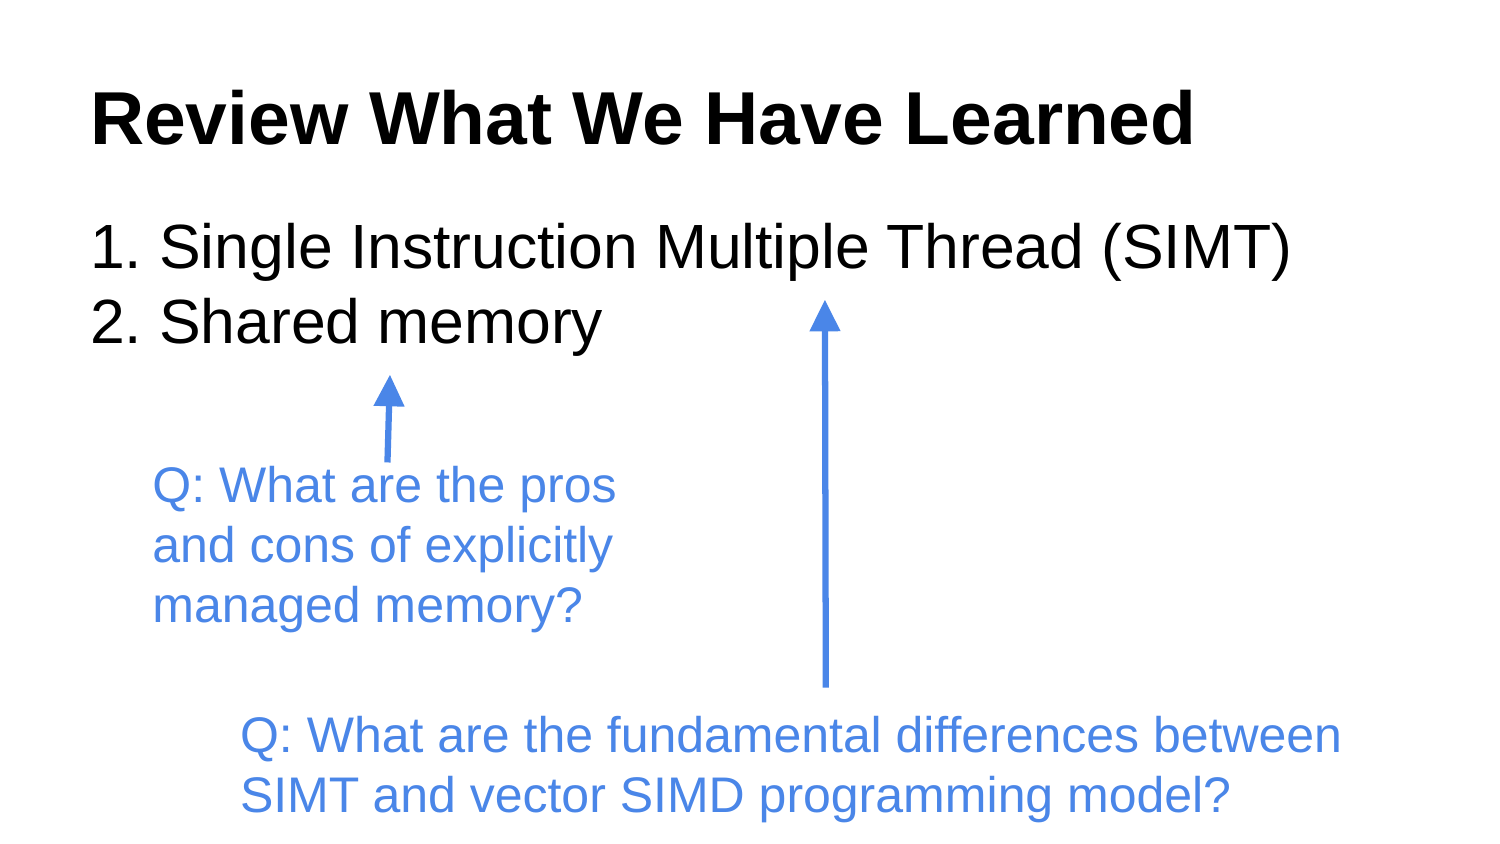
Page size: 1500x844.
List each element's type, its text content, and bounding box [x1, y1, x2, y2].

text_box Q: What are the fundamental differences between SIMT and vector SIMD programming model? [224, 687, 1427, 825]
list 1. Single Instruction Multiple Thread (SIMT) 2. Shared memory [75, 191, 1402, 336]
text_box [387, 374, 391, 463]
title Review What We Have Learned [75, 33, 1425, 175]
text_box Q: What are the pros and cons of explicitly managed memory? [137, 437, 671, 654]
